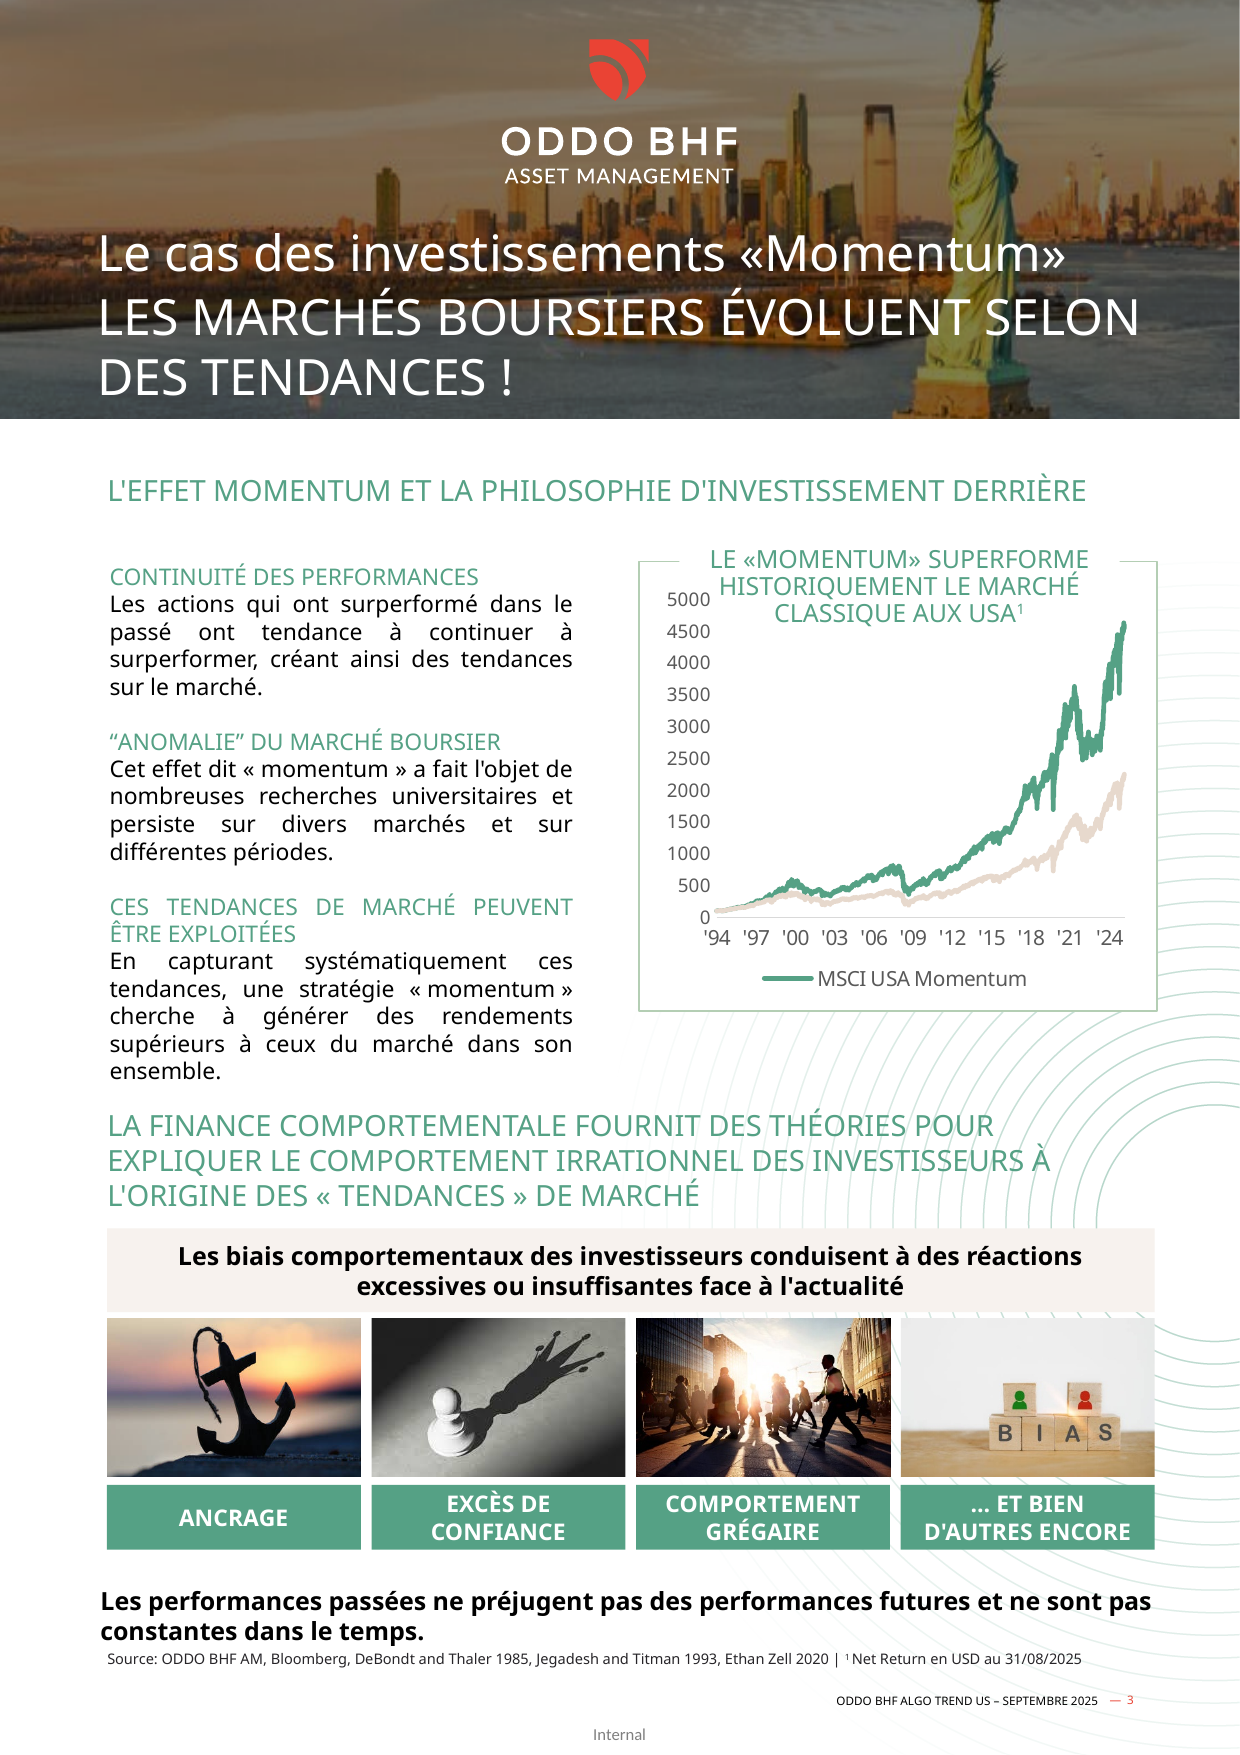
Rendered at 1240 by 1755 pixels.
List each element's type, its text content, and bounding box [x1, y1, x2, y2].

text_box ODDO BHF algo trend us – Septembre 2025 [622, 1688, 1098, 1713]
text_box Continuité des performances Les actions qui ont surperformé dans le passé ont tendance à continuer à surperformer, créant ainsi des tendances sur le marché. “Anomalie” du marché boursier Cet effet dit « momentum » a fait l'objet de nombreuses recherches universitaires et persiste sur divers marchés et sur différentes périodes. ces tendances de marché peuvent être exploitées En capturant systématiquement ces tendances, une stratégie « momentum » cherche à générer des rendements supérieurs à ceux du marché dans son ensemble. [94, 555, 589, 1092]
text_box Le «momentum» Superforme historiquement le marché classique aux usa1 [679, 539, 1120, 573]
text_box [638, 561, 1158, 1012]
text_box Excès de confiance [370, 1484, 626, 1551]
chart [651, 573, 1145, 1001]
picture [0, 0, 1240, 1755]
list Source: ODDO BHF AM, Bloomberg, DeBondt and Thaler 1985, Jegadesh and Titman 1993, Ethan Zell 2020 | 1 Net Return en USD au 31/08/2025 [107, 1653, 1135, 1668]
text_box l'effet momentum et la philosophie d'investissement derrière [107, 471, 1158, 534]
text_box La finance comportementale fournit des théories pour expliquer le comportement irrationnel des investisseurs à l'origine des « tendances » de marché [107, 1107, 1155, 1169]
text_box Les performances passées ne préjugent pas des performances futures et ne sont pas constantes dans le temps. [85, 1578, 1217, 1653]
text_box … et bien d'autres encore [900, 1484, 1156, 1551]
text_box Comportement grégaire [635, 1484, 891, 1551]
text_box Les biais comportementaux des investisseurs conduisent à des réactions excessives ou insuffisantes face à l'actualité [106, 1227, 1156, 1313]
text_box Ancrage [106, 1484, 362, 1551]
